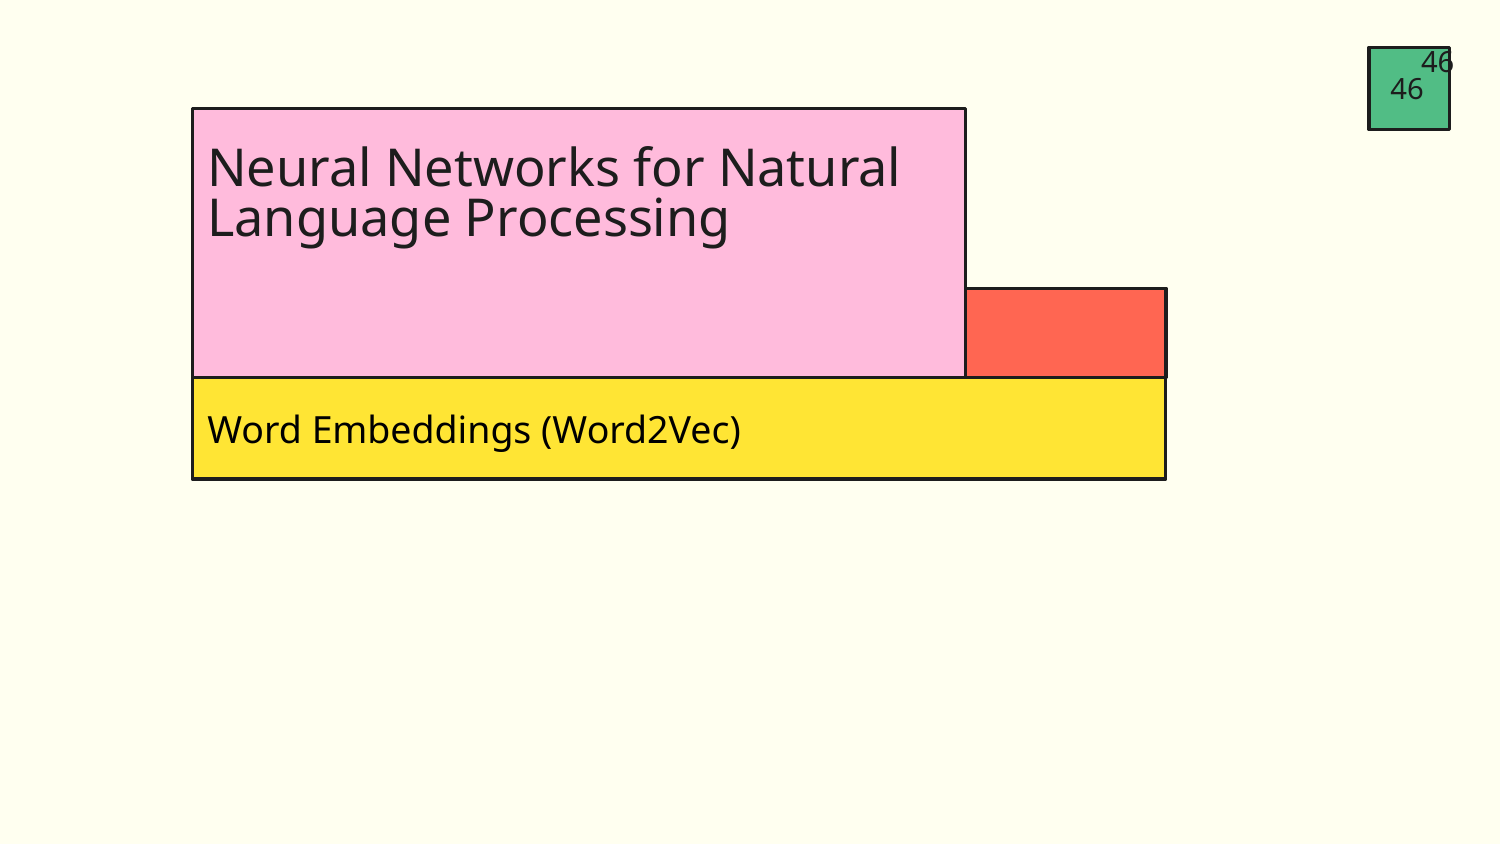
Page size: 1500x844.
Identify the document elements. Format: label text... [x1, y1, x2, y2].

slide_number 46 [1367, 49, 1448, 132]
title Neural Networks for Natural Language Processing [192, 131, 962, 296]
slide_number 46 [1394, 18, 1482, 108]
text_box Word Embeddings (Word2Vec) [192, 377, 1166, 479]
